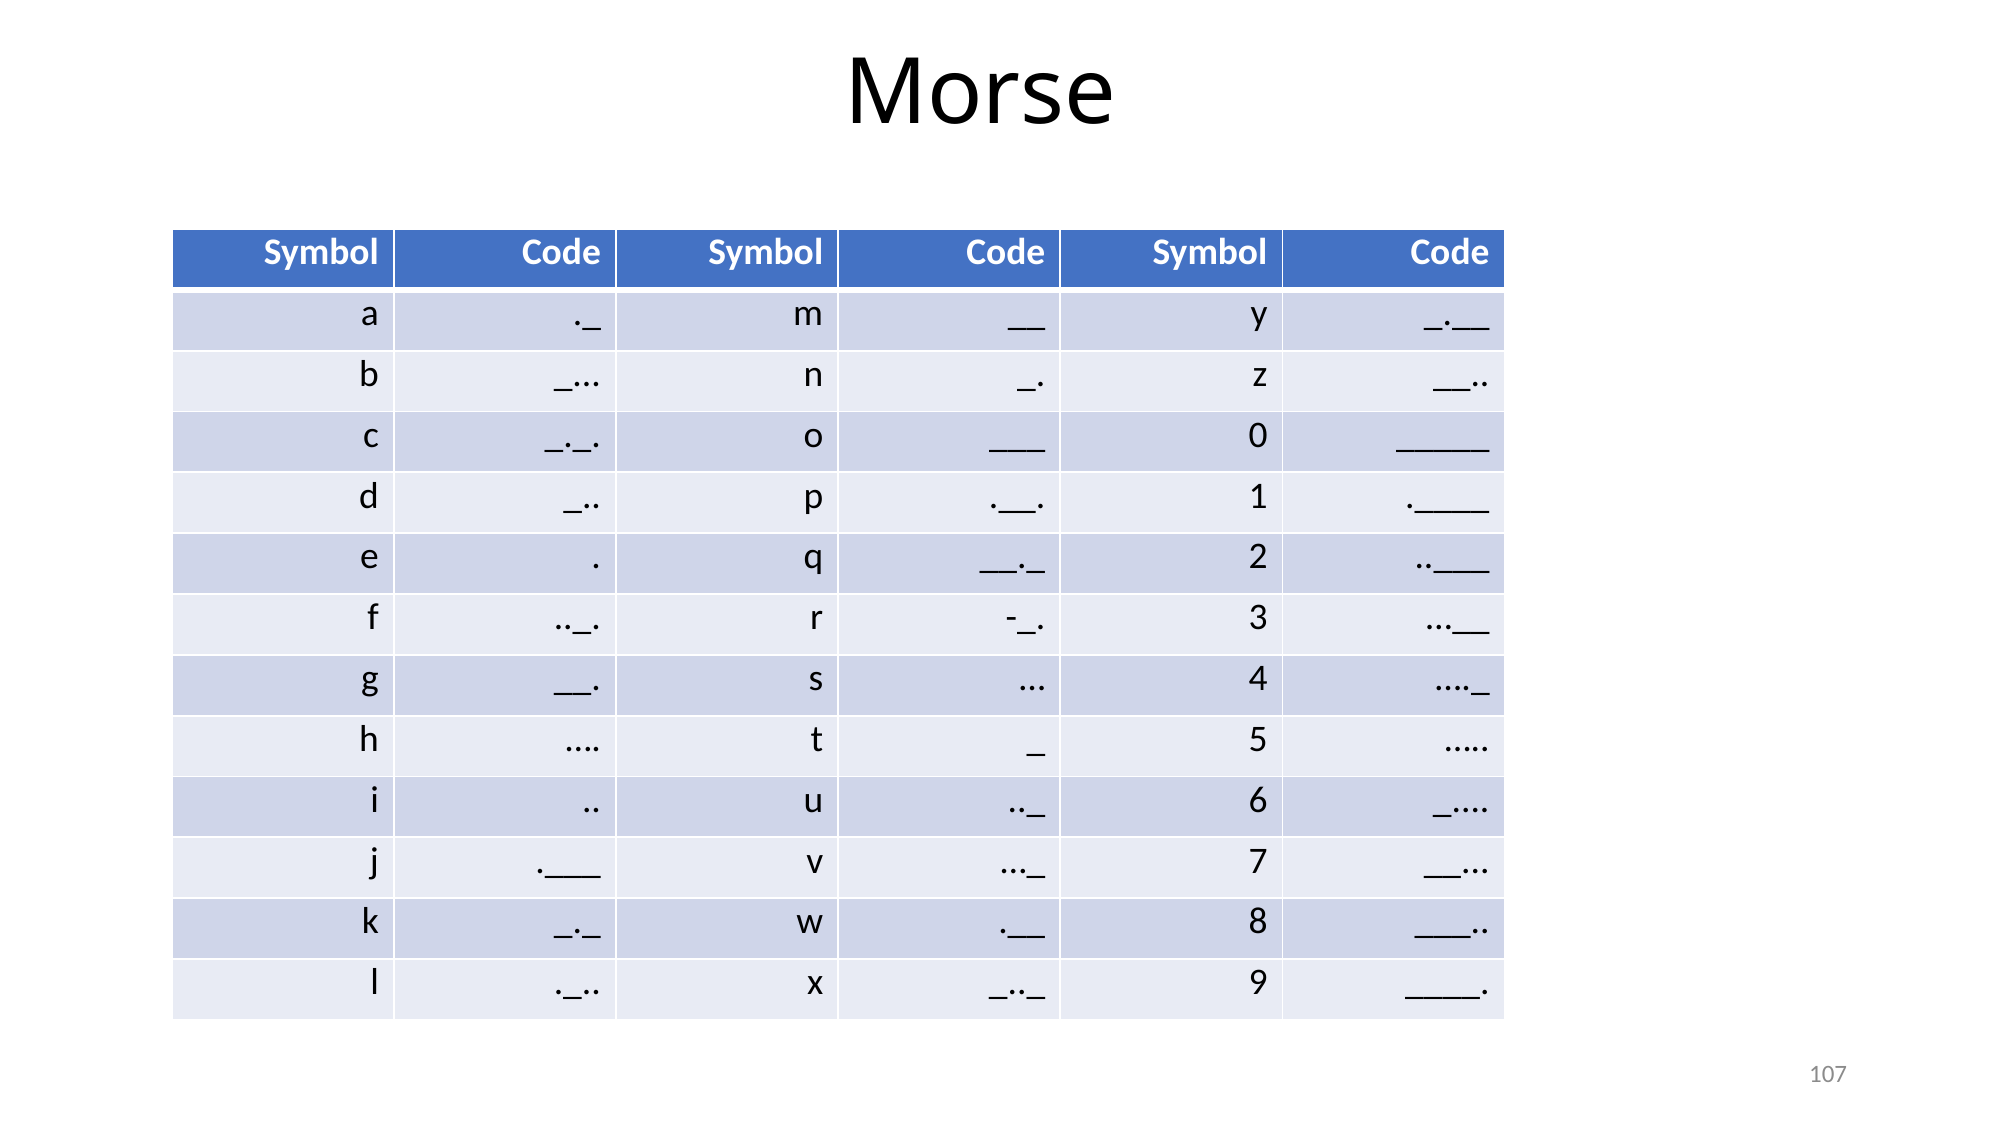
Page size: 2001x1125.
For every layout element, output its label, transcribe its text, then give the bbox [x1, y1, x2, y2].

table_cell .__. [839, 473, 1059, 532]
table_cell …._ [1283, 656, 1504, 715]
table_cell 5 [1061, 717, 1282, 776]
table_cell … [839, 656, 1059, 715]
table_header Symbol [1061, 230, 1282, 287]
table_cell _.._ [839, 960, 1059, 1019]
table_cell …. [395, 717, 615, 776]
slide_number 107 [1412, 1042, 1863, 1103]
table_cell .____ [1283, 473, 1504, 532]
table_header Symbol [173, 230, 393, 287]
table_cell 2 [1061, 534, 1282, 593]
table_cell q [617, 534, 837, 593]
table_cell _._ [395, 899, 615, 958]
table_cell f [173, 595, 393, 654]
table_cell 0 [1061, 412, 1282, 471]
table_cell ..___ [1283, 534, 1504, 593]
table_cell __... [1283, 838, 1504, 897]
table_cell .._. [395, 595, 615, 654]
table_cell __.. [1283, 352, 1504, 411]
table_cell .._ [839, 777, 1059, 836]
table_cell a [173, 293, 393, 350]
table_cell _._. [395, 412, 615, 471]
table_cell 4 [1061, 656, 1282, 715]
table_header Code [1283, 230, 1504, 287]
table_cell g [173, 656, 393, 715]
table_cell 8 [1061, 899, 1282, 958]
table_cell n [617, 352, 837, 411]
table_cell ….. [1283, 717, 1504, 776]
title Morse [117, 22, 1843, 165]
table_cell w [617, 899, 837, 958]
table_cell j [173, 838, 393, 897]
table_cell . [395, 534, 615, 593]
table_cell 7 [1061, 838, 1282, 897]
table_cell ____. [1283, 960, 1504, 1019]
table_header Code [839, 230, 1059, 287]
table_cell _____ [1283, 412, 1504, 471]
table_cell -_. [839, 595, 1059, 654]
table_cell .__ [839, 899, 1059, 958]
table_cell v [617, 838, 837, 897]
table_cell l [173, 960, 393, 1019]
table_cell 1 [1061, 473, 1282, 532]
table_cell __ [839, 293, 1059, 350]
table_cell u [617, 777, 837, 836]
table_cell k [173, 899, 393, 958]
table_cell y [1061, 293, 1282, 350]
table_cell p [617, 473, 837, 532]
table_cell .___ [395, 838, 615, 897]
table_cell 3 [1061, 595, 1282, 654]
table_cell .. [395, 777, 615, 836]
table_cell _ [839, 717, 1059, 776]
table_header Symbol [617, 230, 837, 287]
table_cell z [1061, 352, 1282, 411]
table_cell …_ [839, 838, 1059, 897]
table_cell …__ [1283, 595, 1504, 654]
table_cell _. [839, 352, 1059, 411]
table_cell b [173, 352, 393, 411]
table_cell x [617, 960, 837, 1019]
table_cell ._ [395, 293, 615, 350]
table_cell ._.. [395, 960, 615, 1019]
table_cell m [617, 293, 837, 350]
table_cell 6 [1061, 777, 1282, 836]
table_cell _.... [1283, 777, 1504, 836]
table_cell _.. [395, 473, 615, 532]
table_cell ___ [839, 412, 1059, 471]
table_cell h [173, 717, 393, 776]
table_cell d [173, 473, 393, 532]
table_cell _.__ [1283, 293, 1504, 350]
table_cell _... [395, 352, 615, 411]
table_cell s [617, 656, 837, 715]
table_cell i [173, 777, 393, 836]
table_cell __._ [839, 534, 1059, 593]
table_cell t [617, 717, 837, 776]
table_cell r [617, 595, 837, 654]
table_cell __. [395, 656, 615, 715]
table_cell 9 [1061, 960, 1282, 1019]
table_cell c [173, 412, 393, 471]
table_cell ___.. [1283, 899, 1504, 958]
table_header Code [395, 230, 615, 287]
table_cell e [173, 534, 393, 593]
table_cell o [617, 412, 837, 471]
